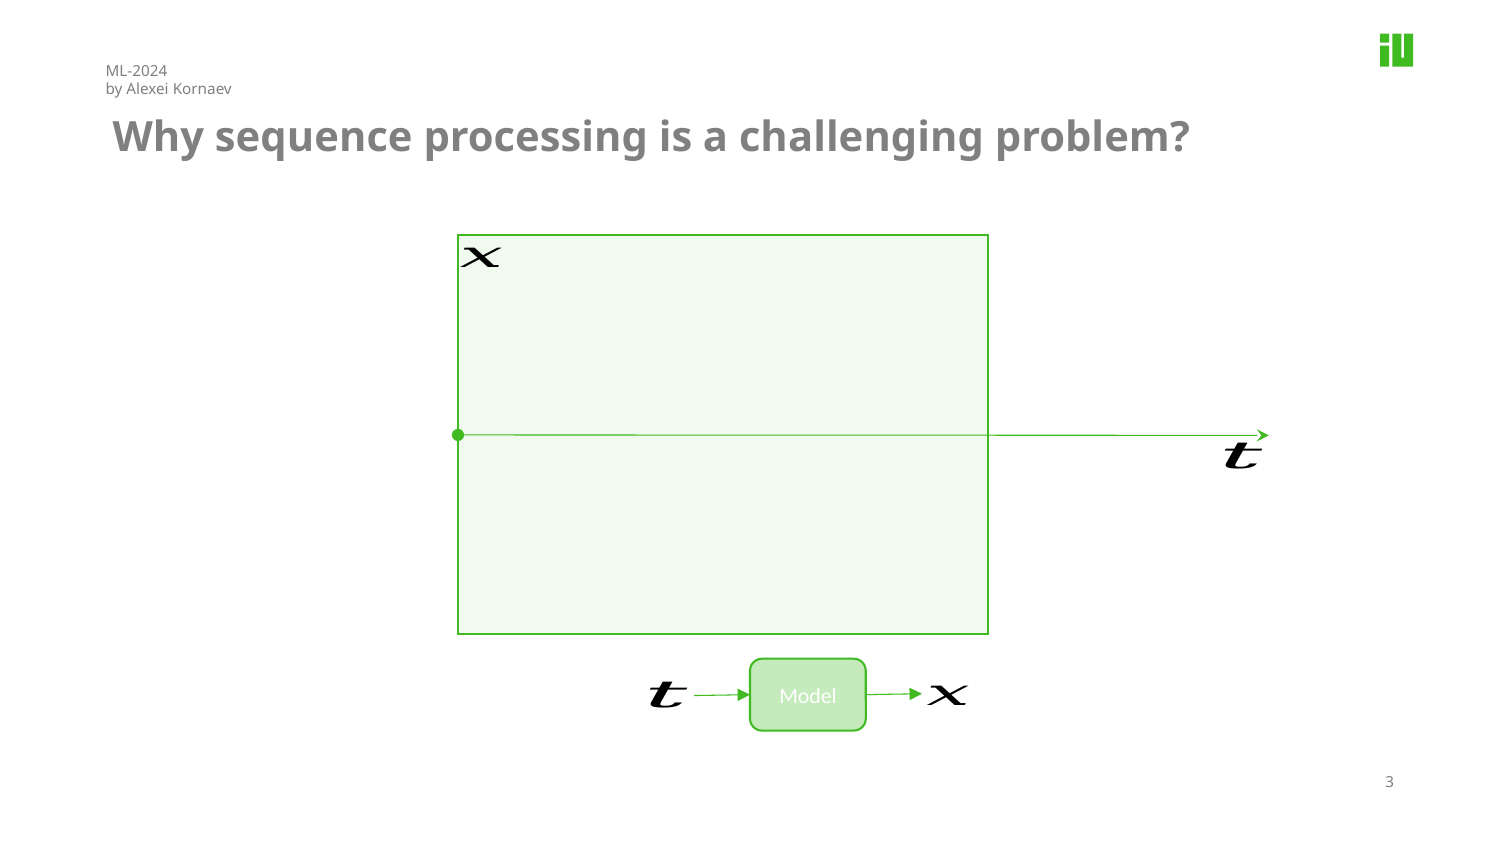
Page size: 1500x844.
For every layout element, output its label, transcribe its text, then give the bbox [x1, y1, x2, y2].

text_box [1380, 33, 1414, 67]
text_box Model [748, 657, 867, 732]
text_box ML-2024 by Alexei Kornaev [98, 57, 605, 102]
text_box 3 [1071, 759, 1410, 805]
text_box [457, 436, 989, 635]
text_box Why sequence processing is a challenging problem? [97, 102, 1414, 204]
text_box [457, 234, 989, 434]
